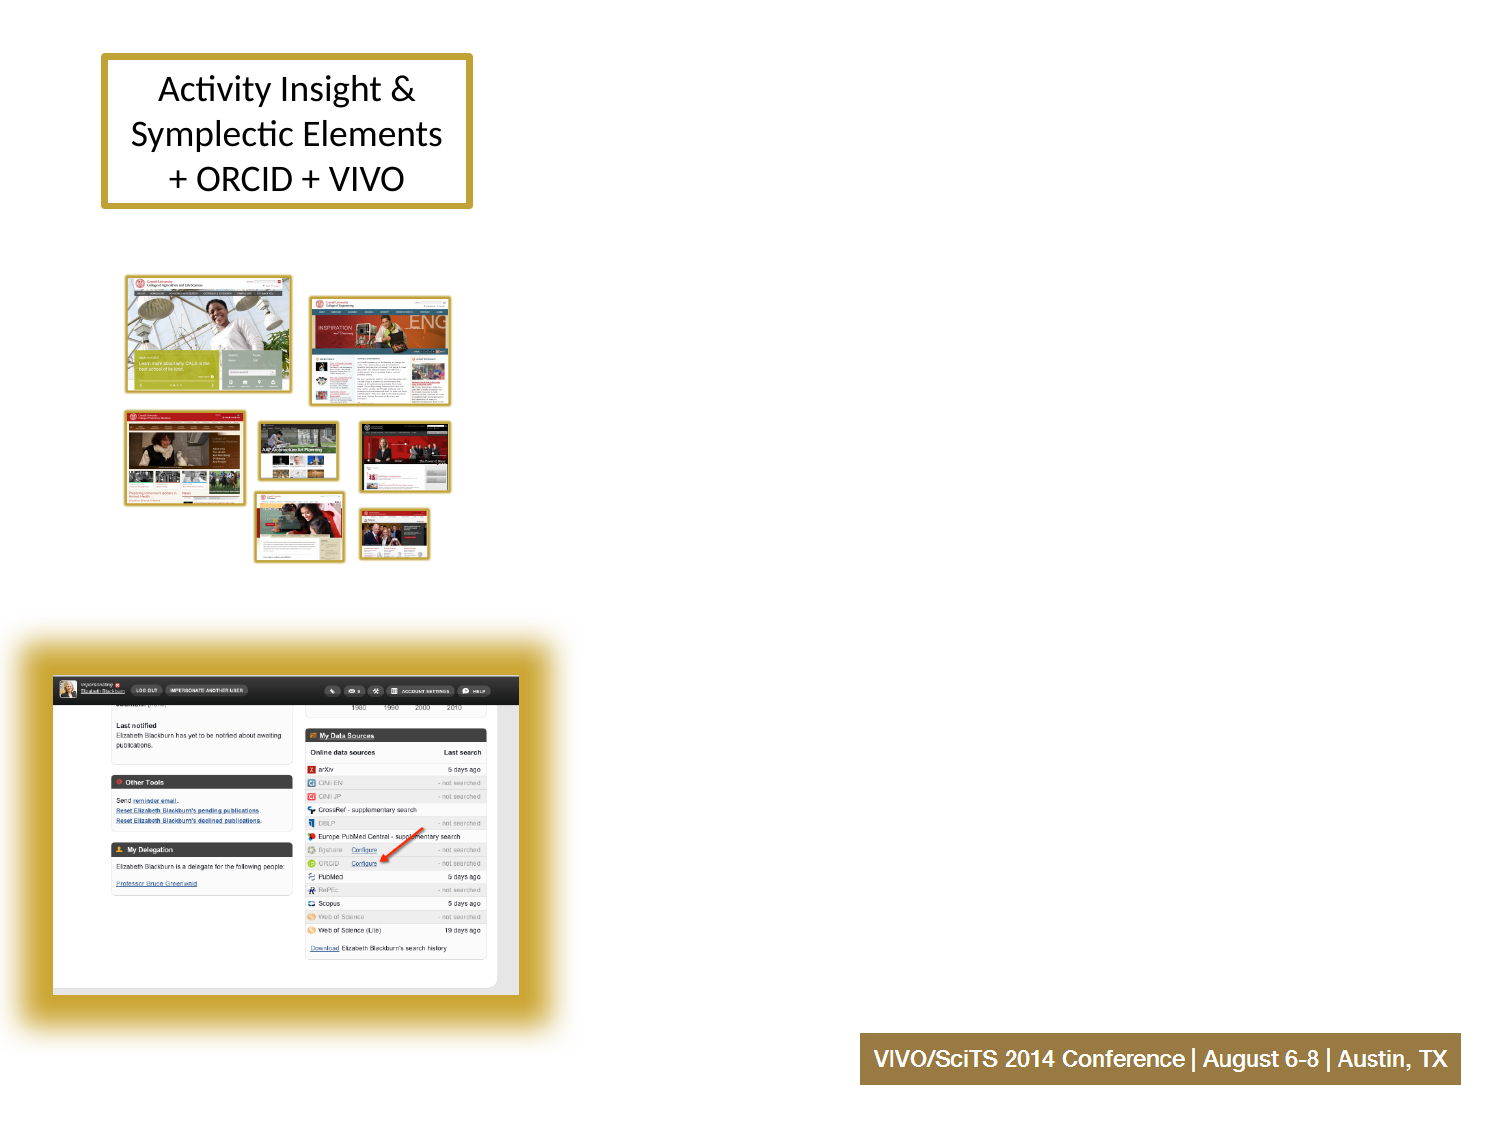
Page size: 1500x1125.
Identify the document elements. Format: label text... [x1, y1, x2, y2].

picture [362, 424, 448, 490]
text_box Activity Insight & Symplectic Elements + ORCID + VIVO [104, 56, 470, 207]
picture [126, 412, 243, 504]
picture [256, 494, 343, 560]
picture [361, 511, 427, 558]
picture [127, 278, 290, 391]
picture [53, 675, 519, 995]
picture [860, 1033, 1461, 1085]
picture [311, 299, 448, 403]
picture [260, 423, 336, 478]
